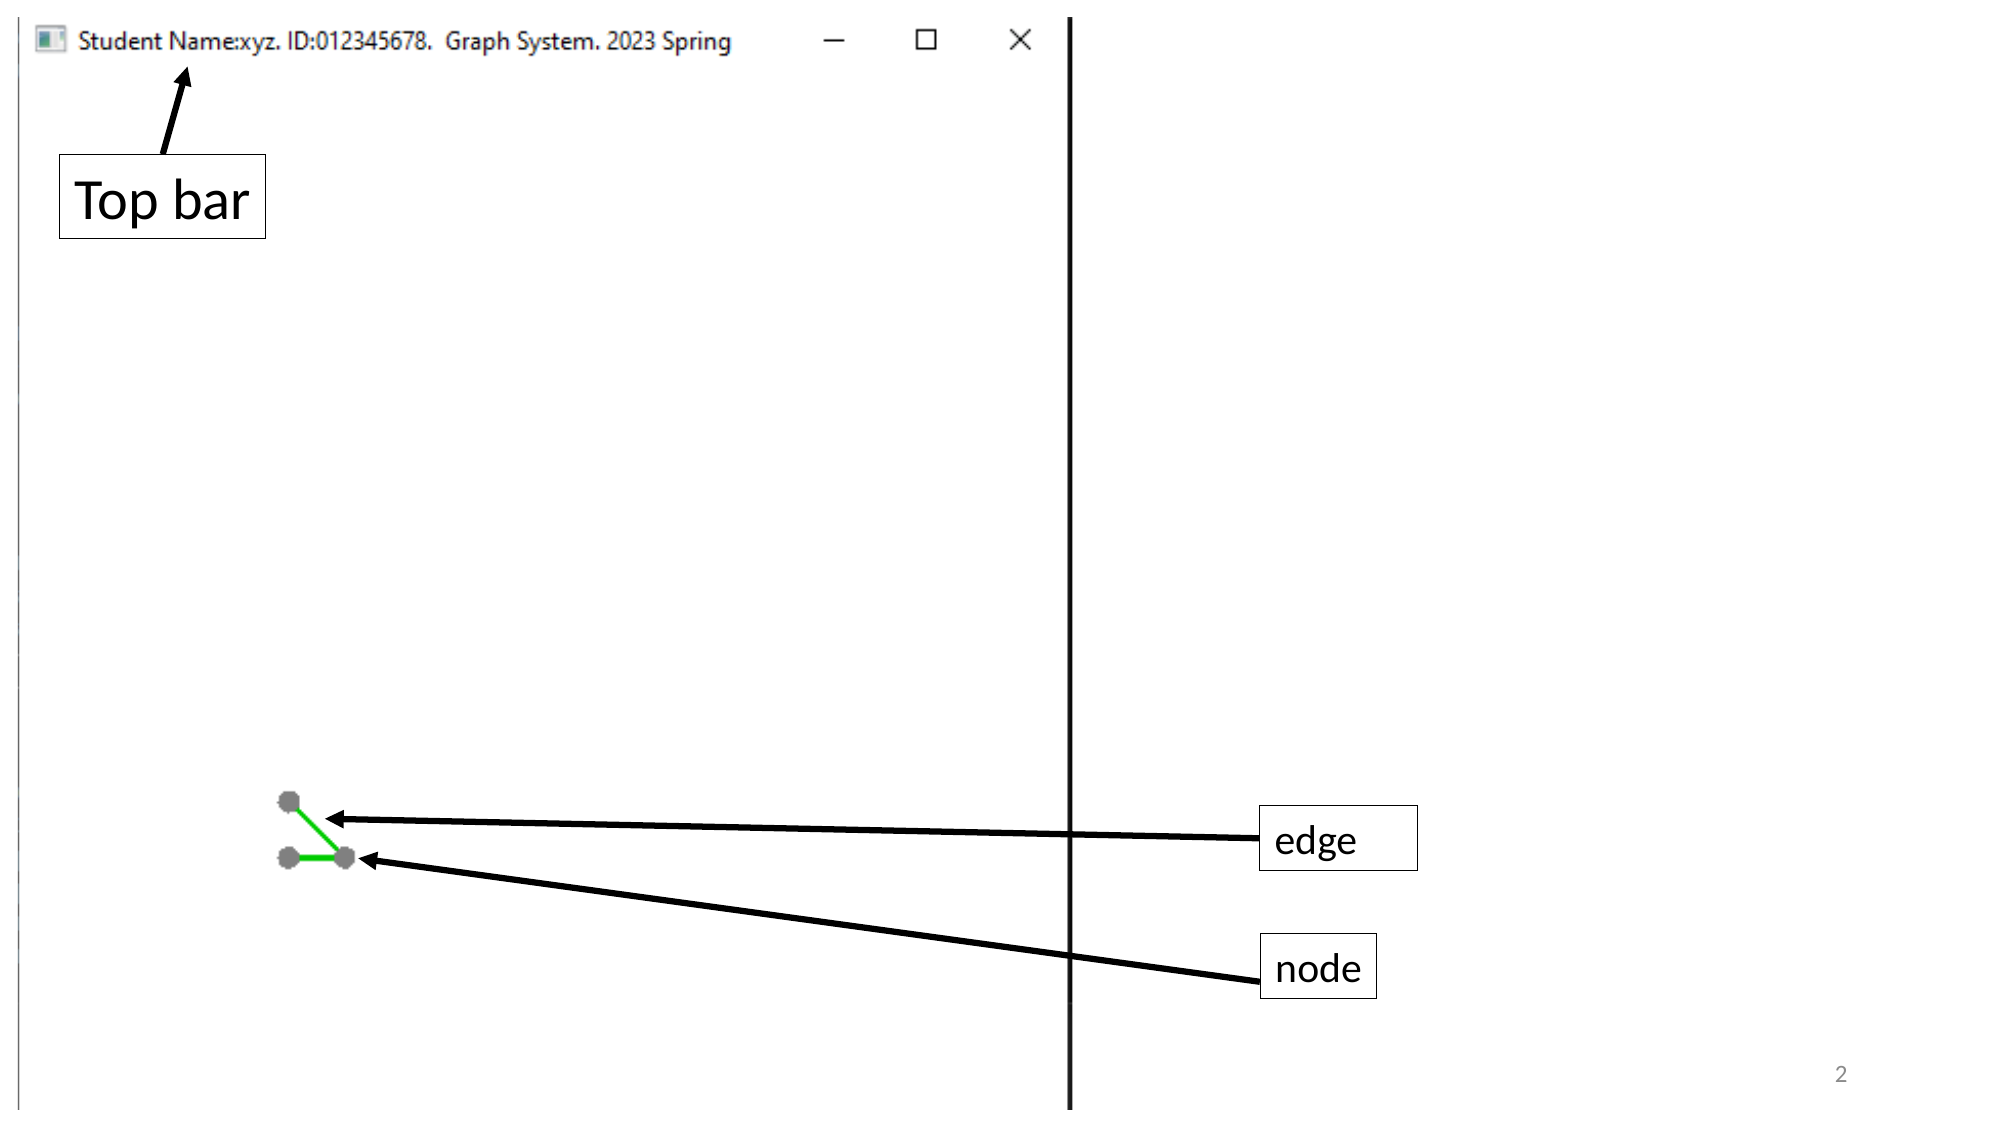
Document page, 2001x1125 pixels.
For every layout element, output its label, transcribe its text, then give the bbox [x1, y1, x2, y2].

slide_number 2 [1412, 1042, 1863, 1103]
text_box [358, 858, 1260, 982]
picture [17, 17, 1073, 1110]
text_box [162, 66, 188, 155]
text_box edge [1259, 805, 1418, 871]
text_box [324, 818, 1260, 839]
text_box node [1260, 933, 1377, 999]
